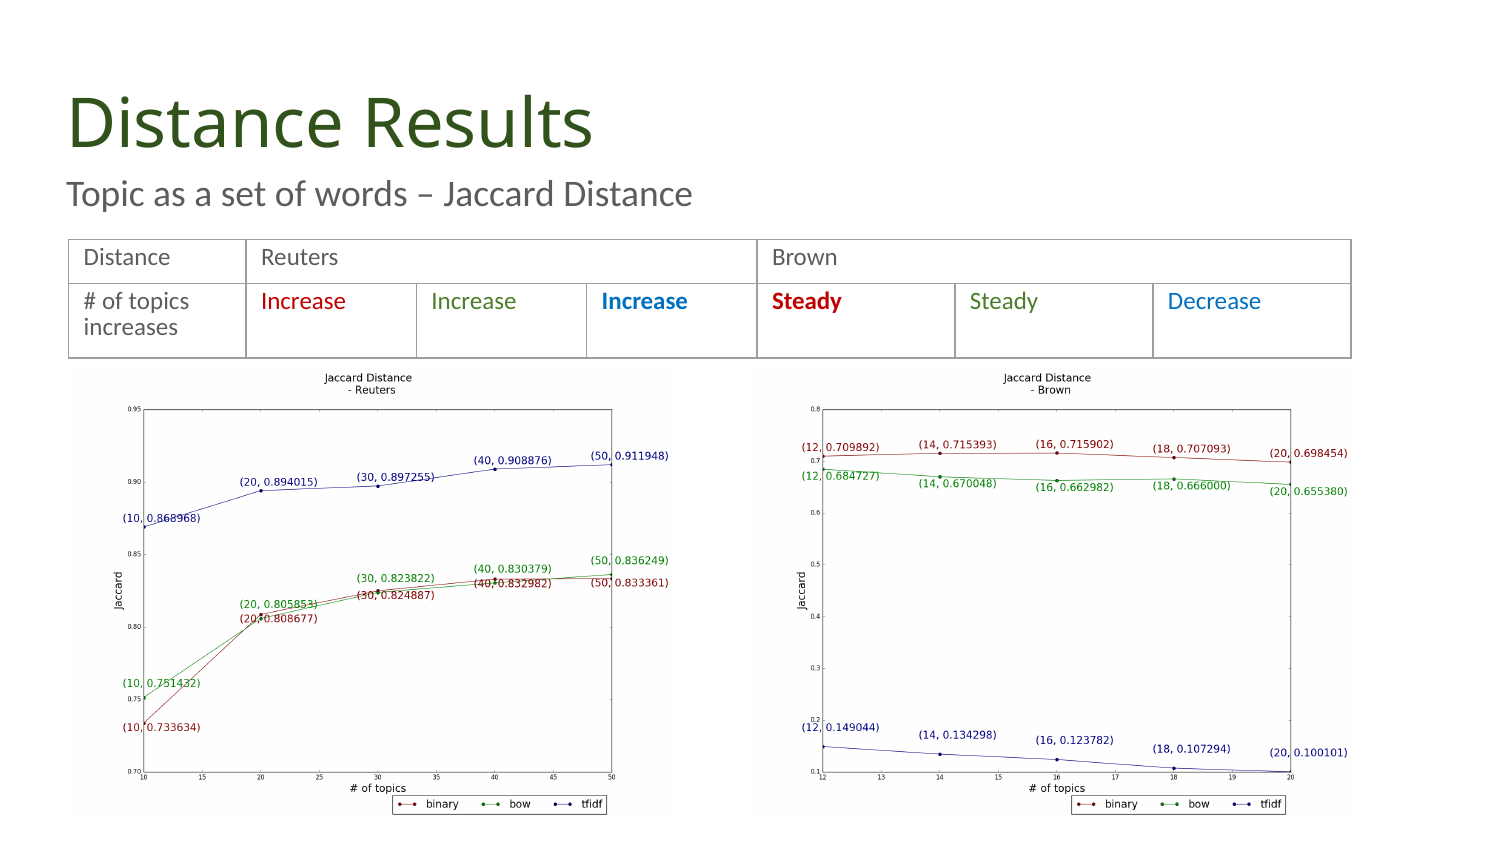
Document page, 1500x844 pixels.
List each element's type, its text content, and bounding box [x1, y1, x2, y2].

table_header Distance [69, 240, 245, 283]
table_cell # of topics increases [69, 284, 245, 357]
table_header Reuters [247, 240, 756, 283]
table_cell Increase [247, 284, 416, 357]
table_cell Increase [587, 284, 756, 357]
list Topic as a set of words – Jaccard Distance [51, 159, 1449, 742]
picture [68, 364, 672, 817]
title Distance Results [51, 72, 1449, 159]
table_cell Decrease [1154, 284, 1350, 357]
table_cell Increase [417, 284, 586, 357]
table_cell Steady [956, 284, 1152, 357]
table_cell Steady [758, 284, 954, 357]
table_header Brown [758, 240, 1350, 283]
picture [747, 364, 1351, 817]
